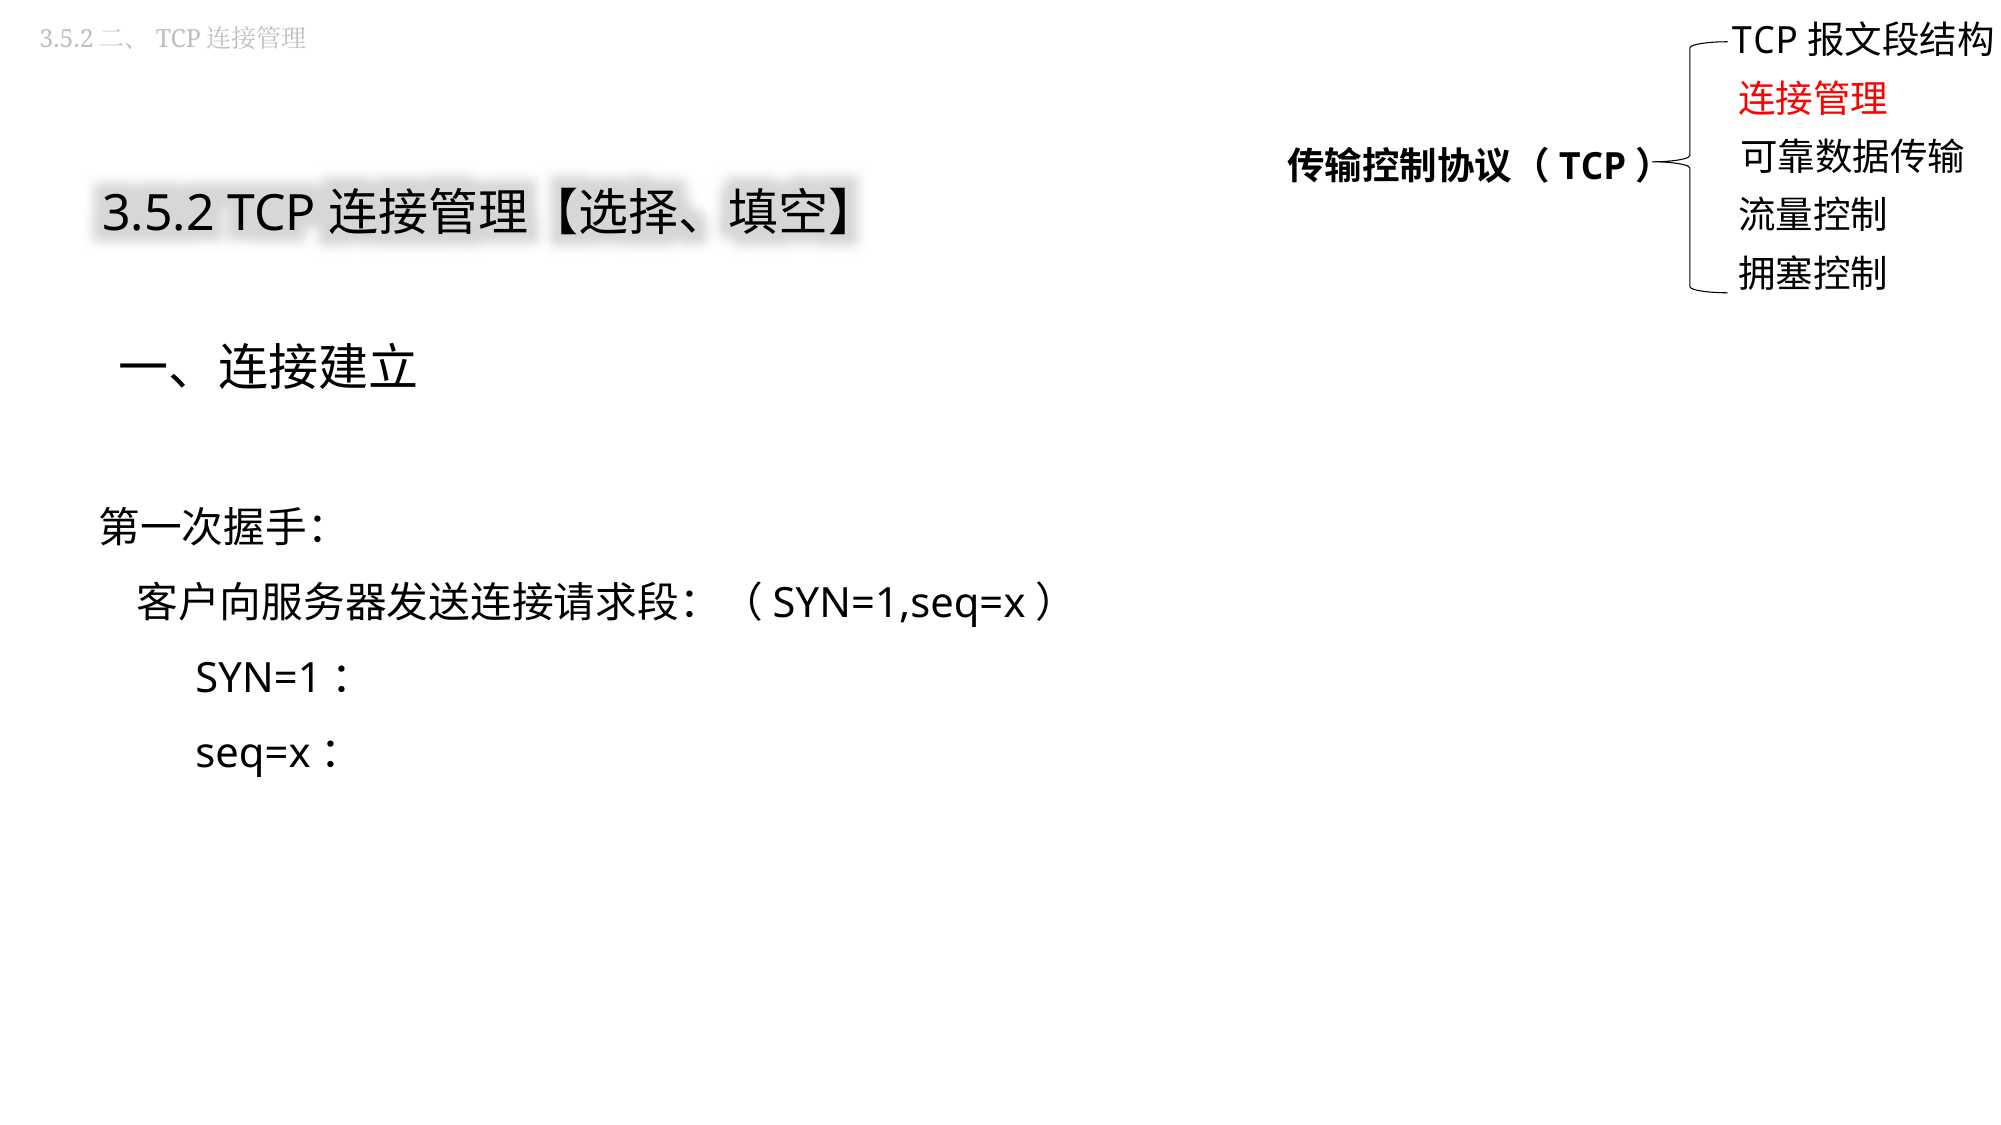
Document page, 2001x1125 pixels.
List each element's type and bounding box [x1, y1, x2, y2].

text_box [24, 14, 322, 60]
text_box [83, 116, 920, 274]
text_box [103, 298, 1164, 404]
text_box [83, 468, 1909, 784]
text_box [1274, 20, 2000, 306]
